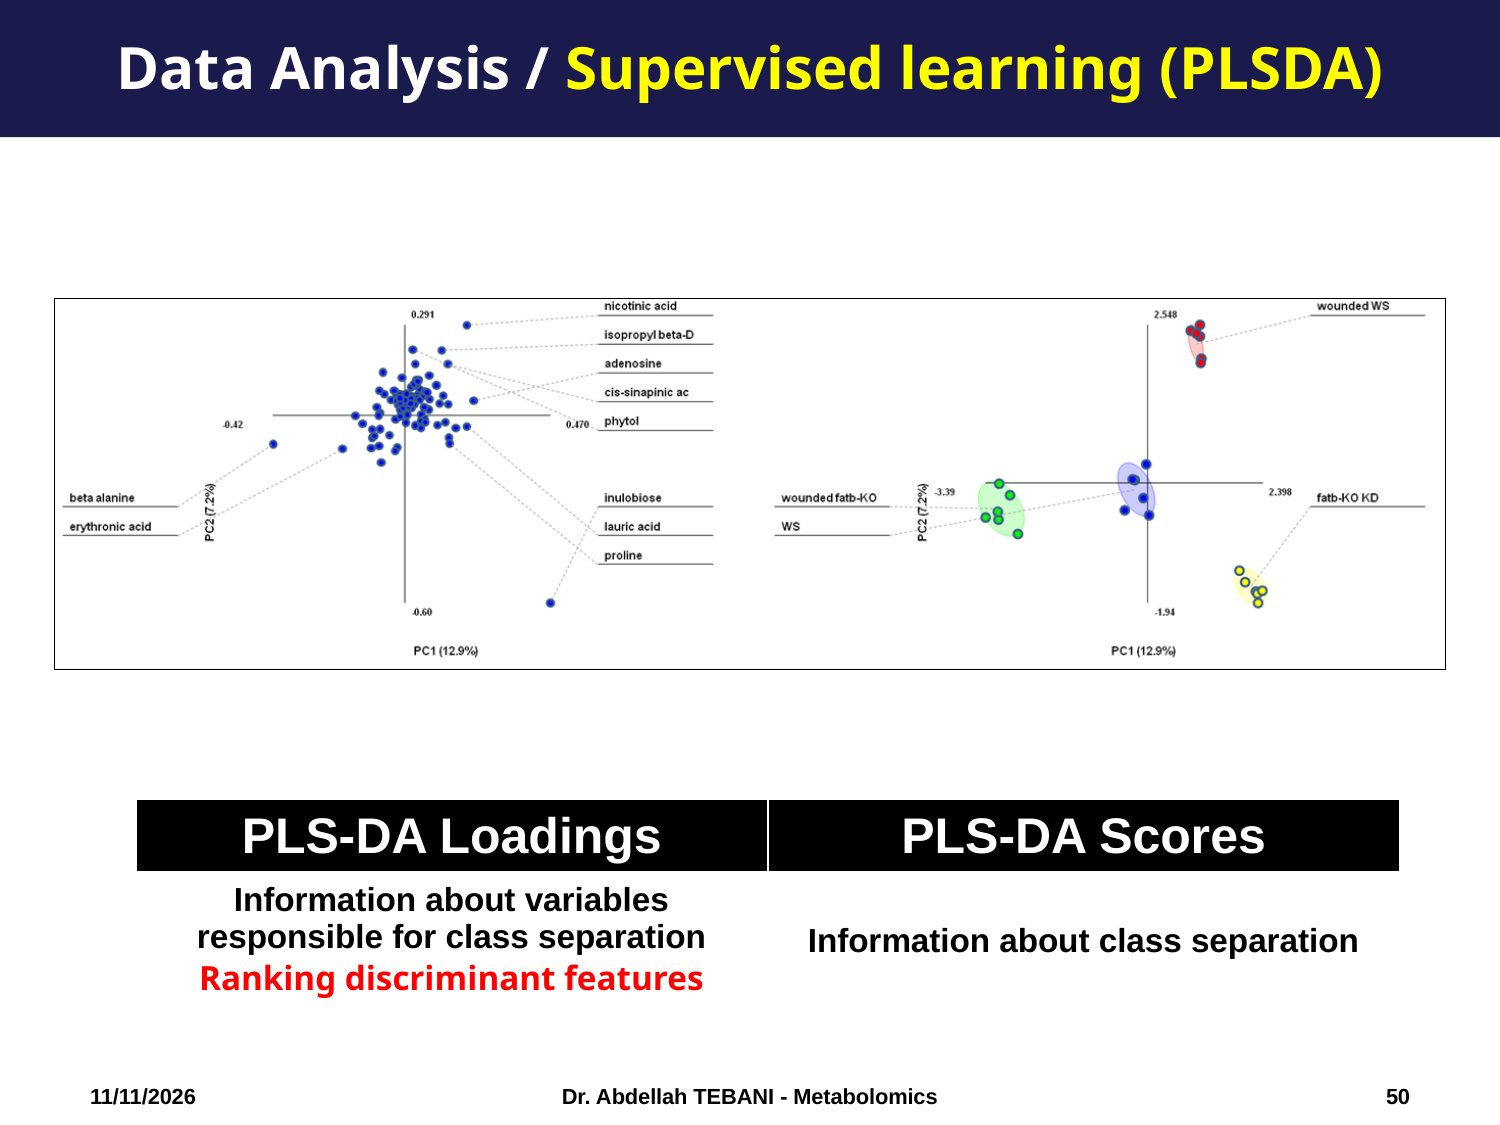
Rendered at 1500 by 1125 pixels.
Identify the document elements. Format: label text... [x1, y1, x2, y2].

footer Dr. Abdellah TEBANI - Metabolomics [512, 1074, 988, 1125]
text_box Data Analysis / Supervised learning (PLSDA) [0, 0, 1500, 138]
table_cell Information about variables responsible for class separation Ranking discriminant features [137, 876, 767, 1007]
table_header PLS-DA Scores [769, 800, 1399, 871]
picture [54, 298, 1446, 670]
table_header PLS-DA Loadings [137, 800, 767, 871]
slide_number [74, 1074, 426, 1125]
slide_number 50 [1074, 1074, 1426, 1125]
table_cell Information about class separation [769, 876, 1399, 1007]
